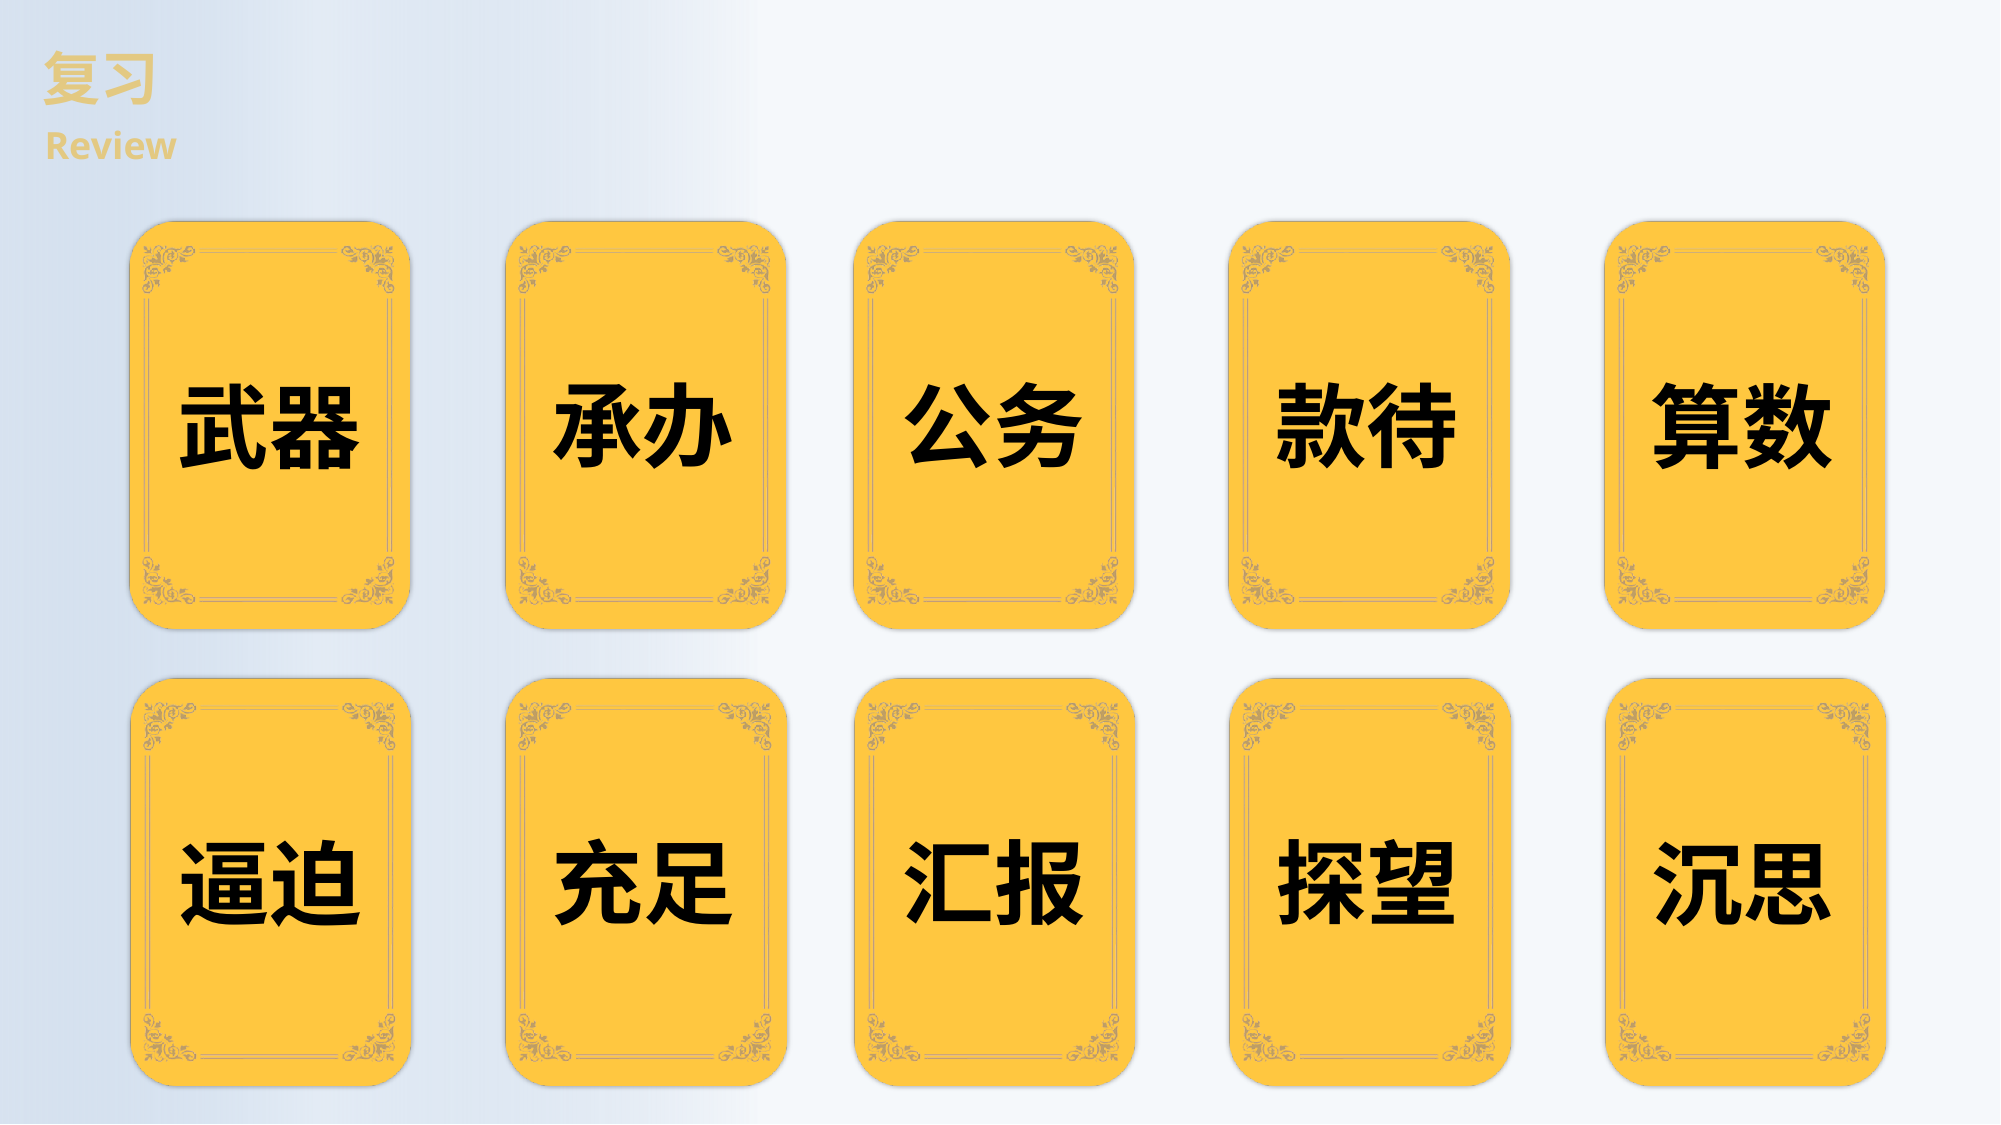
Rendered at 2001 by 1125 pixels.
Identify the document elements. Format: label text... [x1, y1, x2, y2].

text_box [123, 671, 418, 1093]
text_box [1598, 671, 1893, 1093]
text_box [122, 214, 417, 636]
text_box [1597, 214, 1892, 636]
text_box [498, 671, 794, 1093]
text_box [497, 214, 793, 636]
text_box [1221, 214, 1517, 636]
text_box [1222, 671, 1518, 1093]
text_box Review [29, 115, 192, 175]
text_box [847, 671, 1142, 1093]
text_box 复习 [27, 35, 175, 120]
picture [0, 0, 2001, 1125]
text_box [846, 214, 1141, 636]
